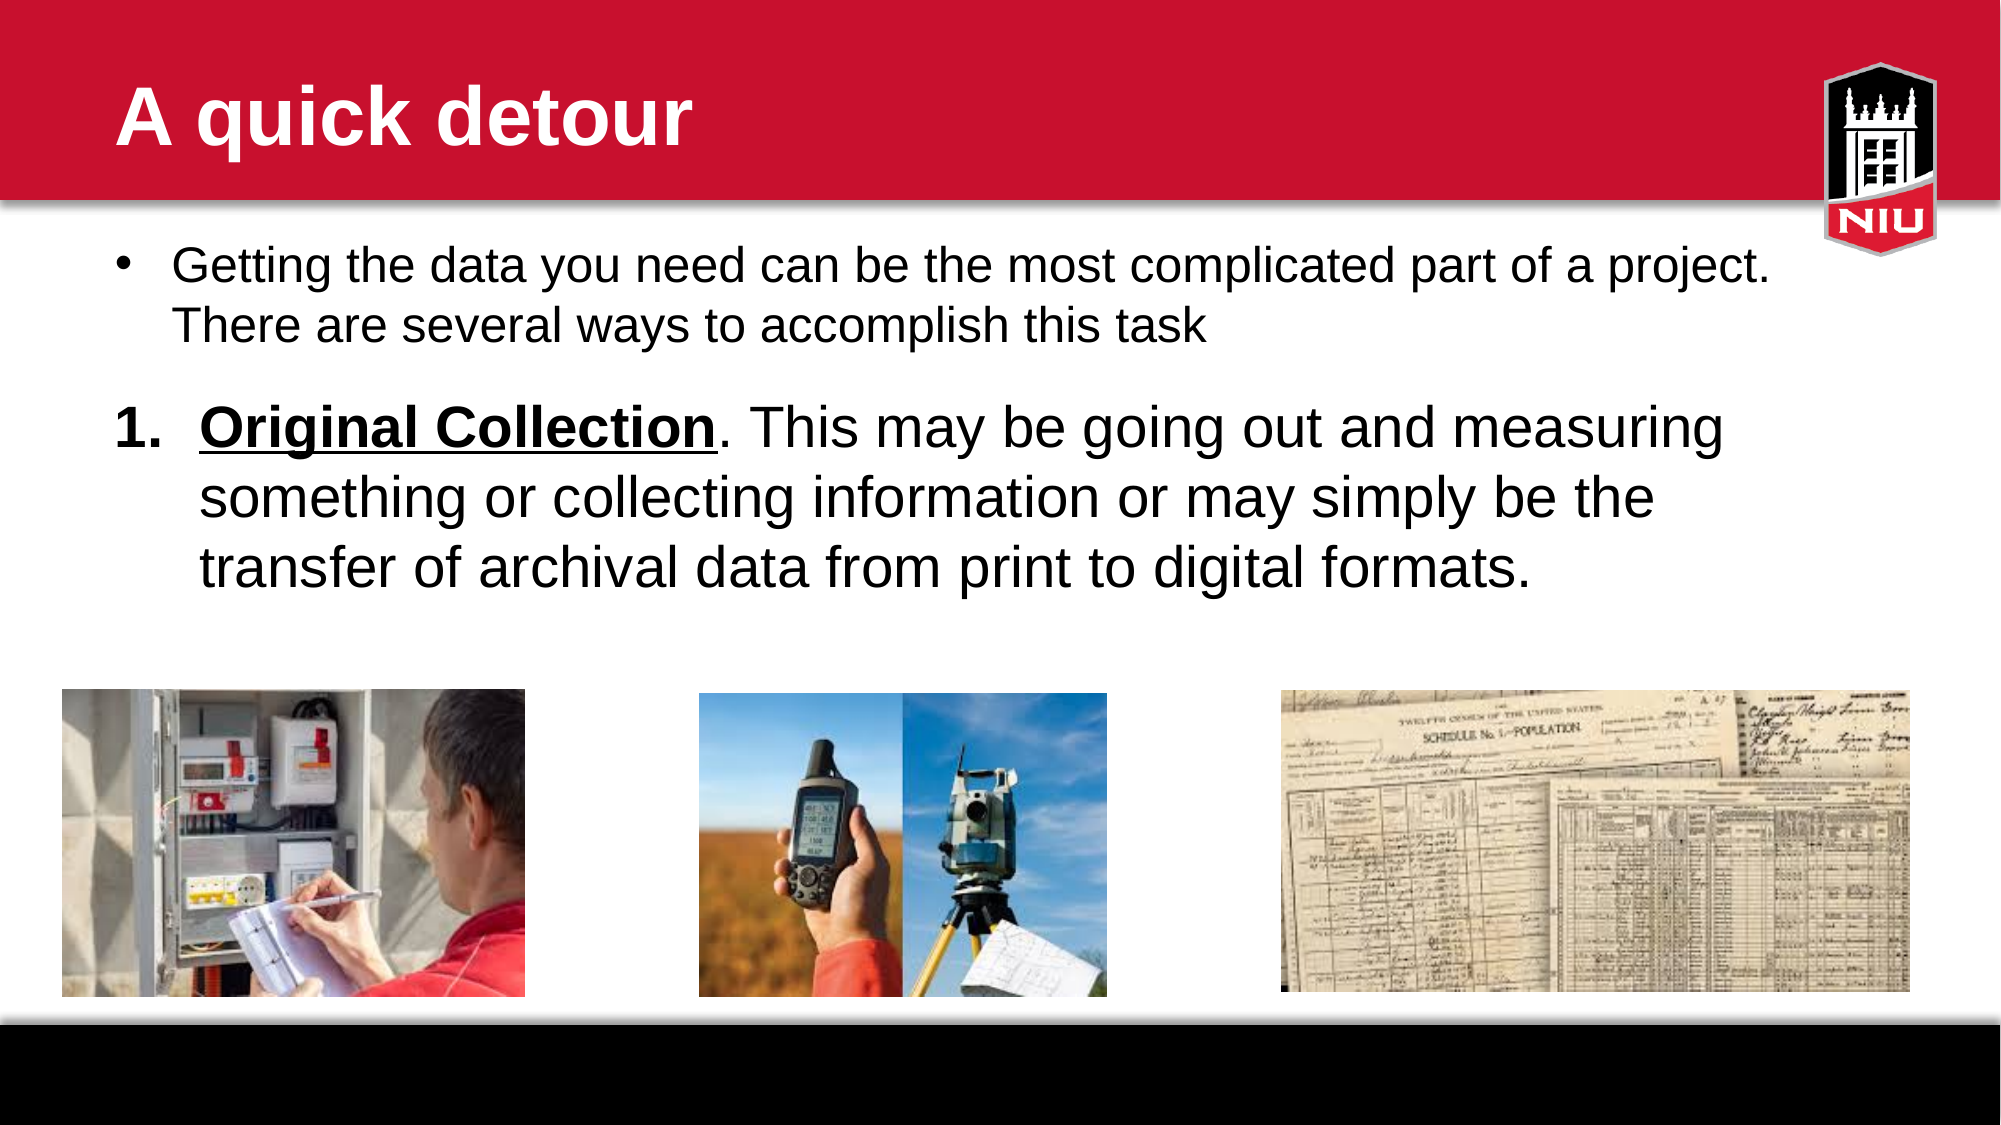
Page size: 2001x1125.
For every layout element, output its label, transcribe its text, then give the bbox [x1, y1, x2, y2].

picture [62, 688, 526, 998]
picture [1280, 690, 1910, 992]
list Getting the data you need can be the most complicated part of a project. There are several ways to accomplish this task Original Collection. This may be going out and measuring something or collecting information or may simply be the transfer of archival data from print to digital formats. [99, 224, 1817, 988]
picture [1824, 62, 1937, 257]
title A quick detour [99, 24, 1750, 200]
picture [699, 693, 1107, 998]
